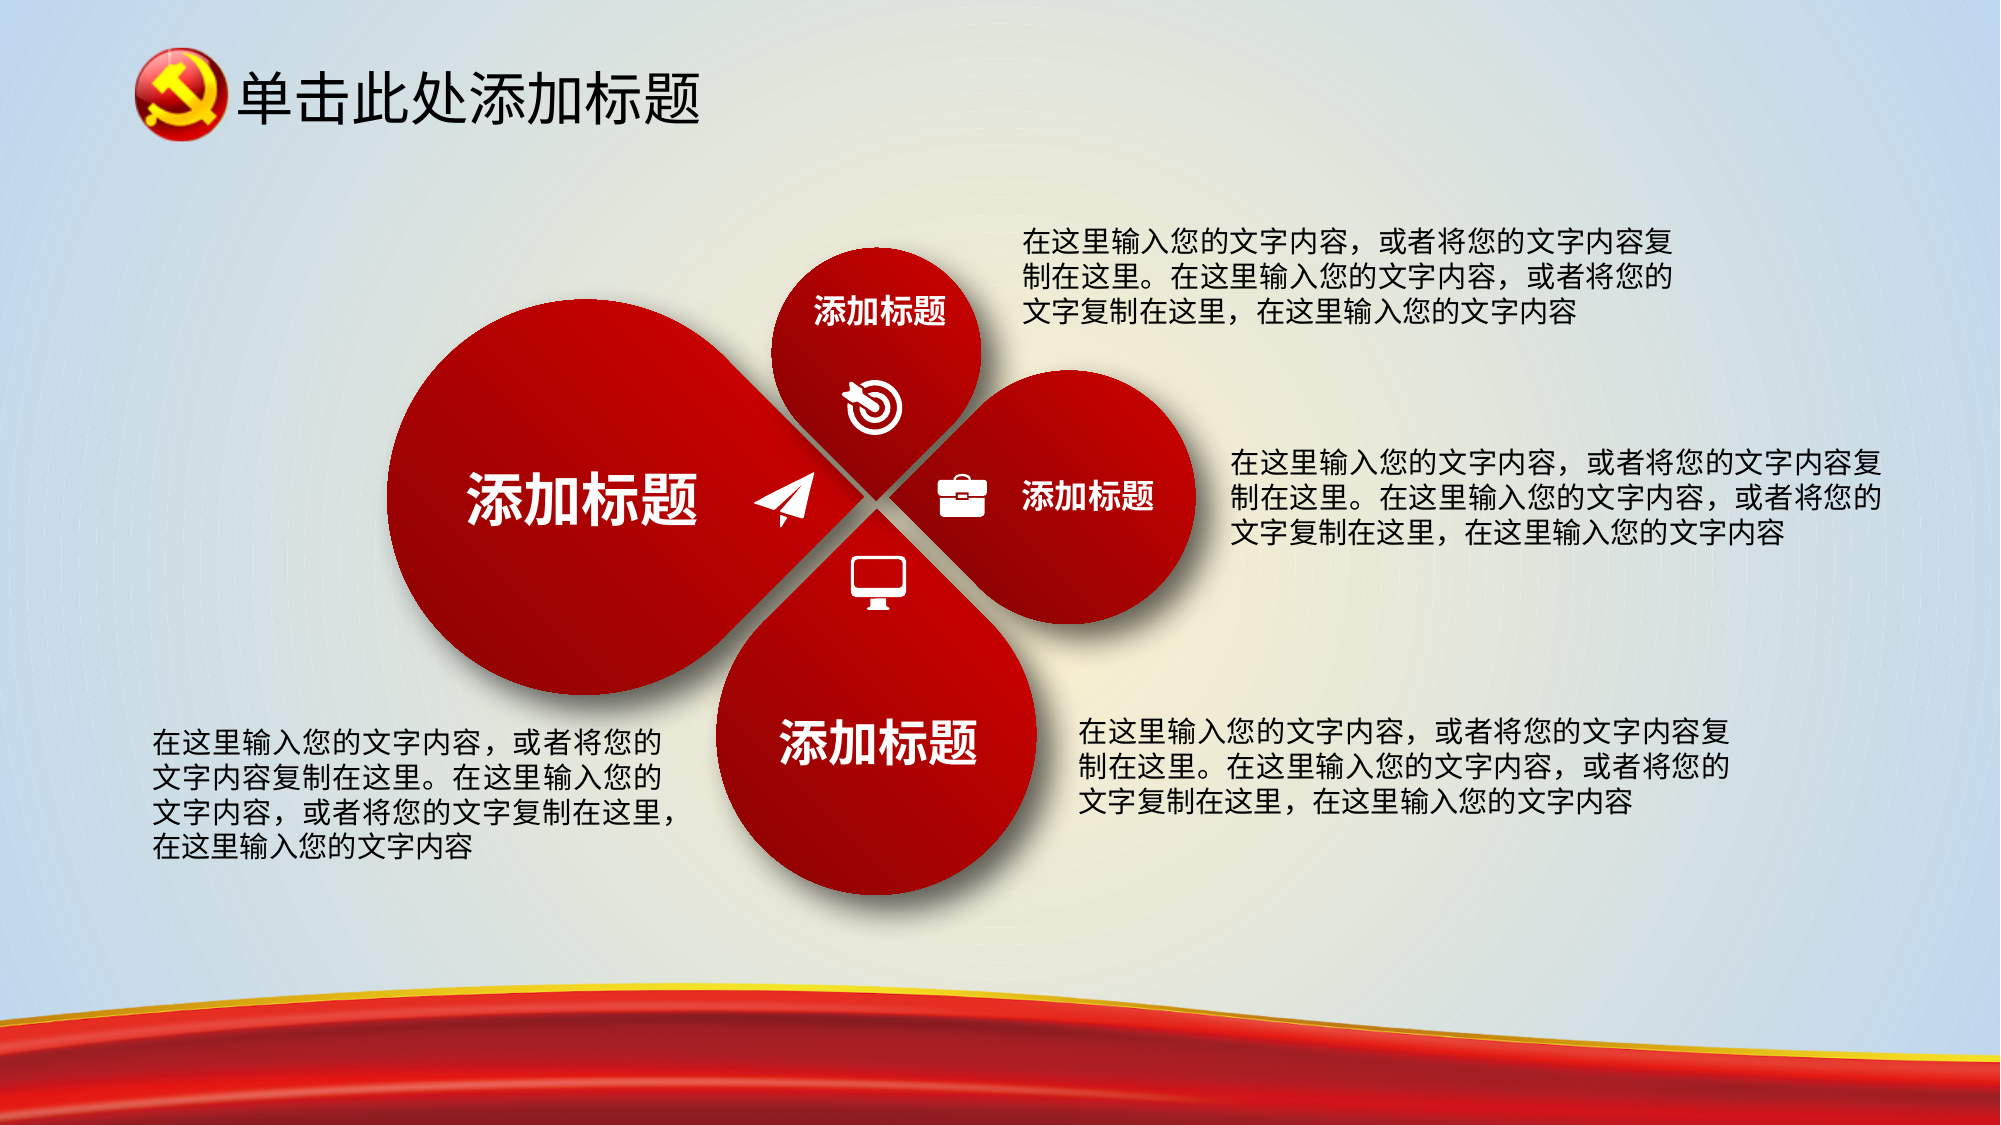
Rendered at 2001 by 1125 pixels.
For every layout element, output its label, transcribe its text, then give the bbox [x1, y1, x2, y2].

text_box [937, 473, 987, 517]
text_box [849, 554, 908, 611]
text_box [770, 312, 982, 502]
text_box 在这里输入您的文字内容，或者将您的文字内容复制在这里。在这里输入您的文字内容，或者将您的文字复制在这里，在这里输入您的文字内容 [1007, 216, 1690, 336]
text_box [841, 378, 906, 439]
text_box 在这里输入您的文字内容，或者将您的文字内容复制在这里。在这里输入您的文字内容，或者将您的文字复制在这里，在这里输入您的文字内容 [1063, 705, 1746, 826]
text_box [715, 521, 1038, 896]
text_box 添加标题 [779, 282, 982, 338]
text_box [798, 246, 956, 282]
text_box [754, 471, 815, 528]
text_box 添加标题 [986, 467, 1190, 523]
text_box [888, 369, 1197, 626]
text_box [386, 298, 852, 696]
text_box 单击此处添加标题 [281, 52, 722, 143]
text_box 在这里输入您的文字内容，或者将您的文字内容复制在这里。在这里输入您的文字内容，或者将您的文字复制在这里，在这里输入您的文字内容 [1216, 436, 1898, 557]
text_box 添加标题 [757, 704, 999, 779]
text_box 在这里输入您的文字内容，或者将您的文字内容复制在这里。在这里输入您的文字内容，或者将您的文字复制在这里，在这里输入您的文字内容 [137, 716, 678, 872]
picture [0, 900, 2000, 1125]
text_box 添加标题 [418, 455, 745, 541]
picture [88, 26, 281, 174]
